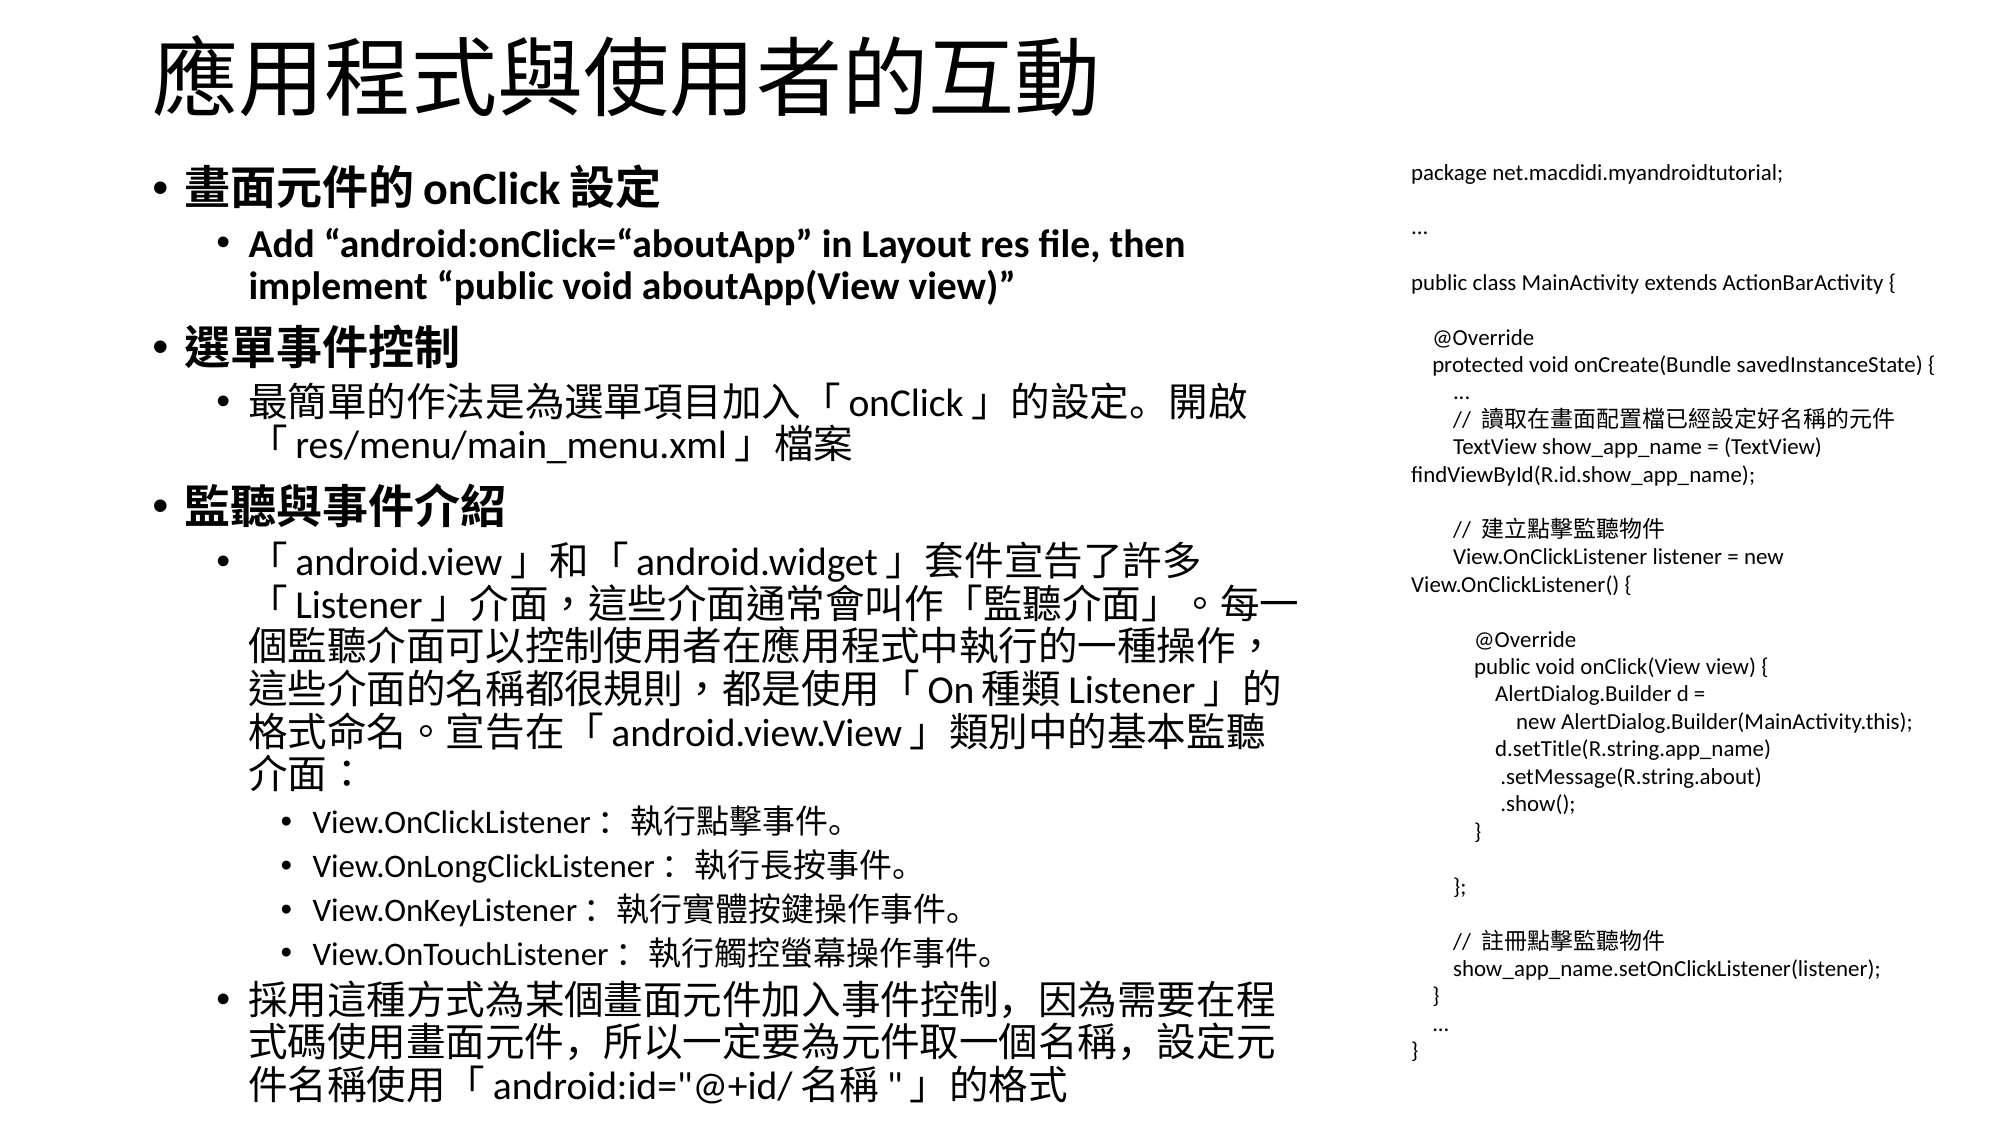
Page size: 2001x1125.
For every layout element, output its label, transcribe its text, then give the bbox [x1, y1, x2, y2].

list 畫面元件的onClick設定 Add “android:onClick=“aboutApp” in Layout res file, then implement “public void aboutApp(View view)” 選單事件控制 最簡單的作法是為選單項目加入「onClick」的設定。開啟「res/menu/main_menu.xml」檔案 監聽與事件介紹 「android.view」和「android.widget」套件宣告了許多「Listener」介面，這些介面通常會叫作「監聽介面」。每一個監聽介面可以控制使用者在應用程式中執行的一種操作，這些介面的名稱都很規則，都是使用「On種類Listener」的格式命名。宣告在「android.view.View」類別中的基本監聽介面： View.OnClickListener：執行點擊事件。 View.OnLongClickListener：執行長按事件。 View.OnKeyListener：執行實體按鍵操作事件。 View.OnTouchListener：執行觸控螢幕操作事件。 採用這種方式為某個畫面元件加入事件控制，因為需要在程式碼使用畫面元件，所以一定要為元件取一個名稱，設定元件名稱使用「android:id="@+id/名稱"」的格式 [137, 157, 1315, 1125]
text_box package net.macdidi.myandroidtutorial; ... public class MainActivity extends ActionBarActivity { @Override protected void onCreate(Bundle savedInstanceState) { ... // 讀取在畫面配置檔已經設定好名稱的元件 TextView show_app_name = (TextView) findViewById(R.id.show_app_name); // 建立點擊監聽物件 View.OnClickListener listener = new View.OnClickListener() { @Override public void onClick(View view) { AlertDialog.Builder d = new AlertDialog.Builder(MainActivity.this); d.setTitle(R.string.app_name) .setMessage(R.string.about) .show(); } }; // 註冊點擊監聽物件 show_app_name.setOnClickListener(listener); } ... } [1396, 149, 1957, 1071]
title 應用程式與使用者的互動 [137, 27, 1180, 137]
